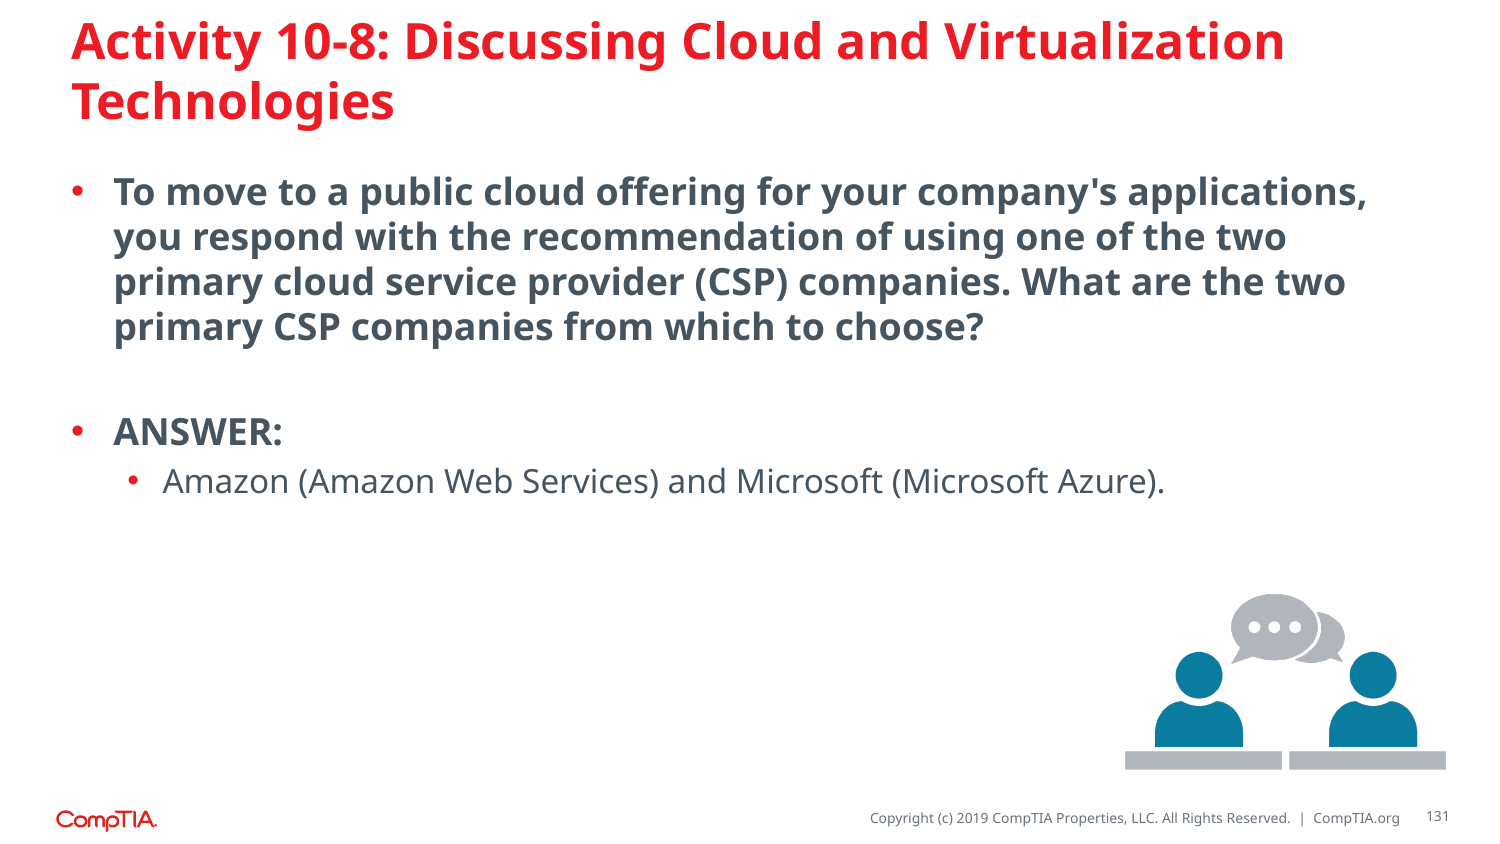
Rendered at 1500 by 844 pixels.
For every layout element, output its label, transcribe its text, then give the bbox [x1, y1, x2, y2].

slide_number 131 [1407, 800, 1450, 835]
picture [1124, 593, 1446, 770]
title Activity 10-8: Discussing Cloud and Virtualization Technologies [56, 17, 1444, 122]
list To move to a public cloud offering for your company's applications, you respond with the recommendation of using one of the two primary cloud service provider (CSP) companies. What are the two primary CSP companies from which to choose? ANSWER: Amazon (Amazon Web Services) and Microsoft (Microsoft Azure). [56, 160, 1444, 768]
